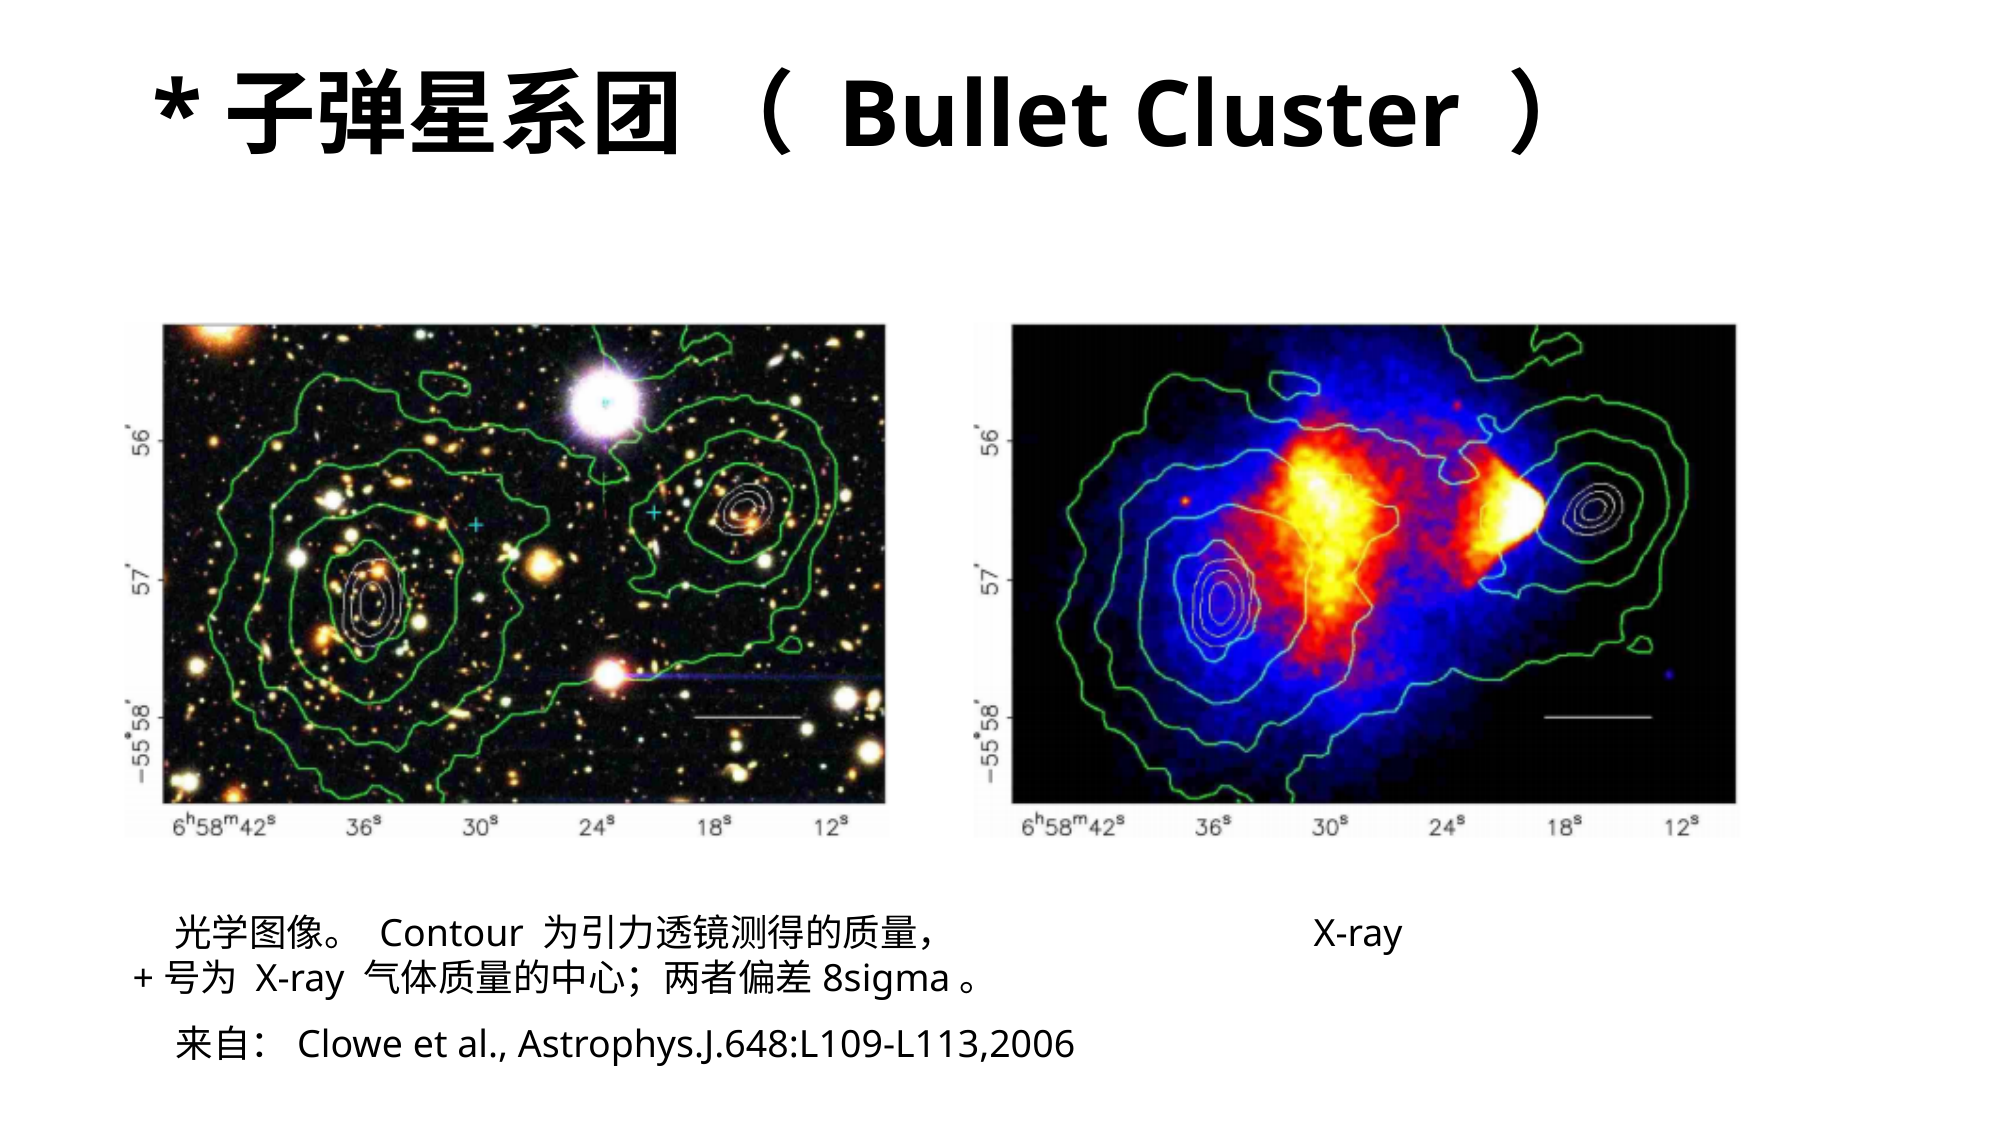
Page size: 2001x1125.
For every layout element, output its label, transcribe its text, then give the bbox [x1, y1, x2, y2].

text_box X-ray [1298, 901, 1418, 962]
text_box 光学图像。 Contour 为引力透镜测得的质量， +号为 X-ray 气体质量的中心；两者偏差8sigma。 [117, 901, 1012, 1007]
text_box 来自：Clowe et al., Astrophys.J.648:L109-L113,2006 [160, 1012, 1091, 1073]
text_box *子弹星系团 （ Bullet Cluster ） [137, 59, 1863, 278]
picture [95, 312, 1836, 851]
